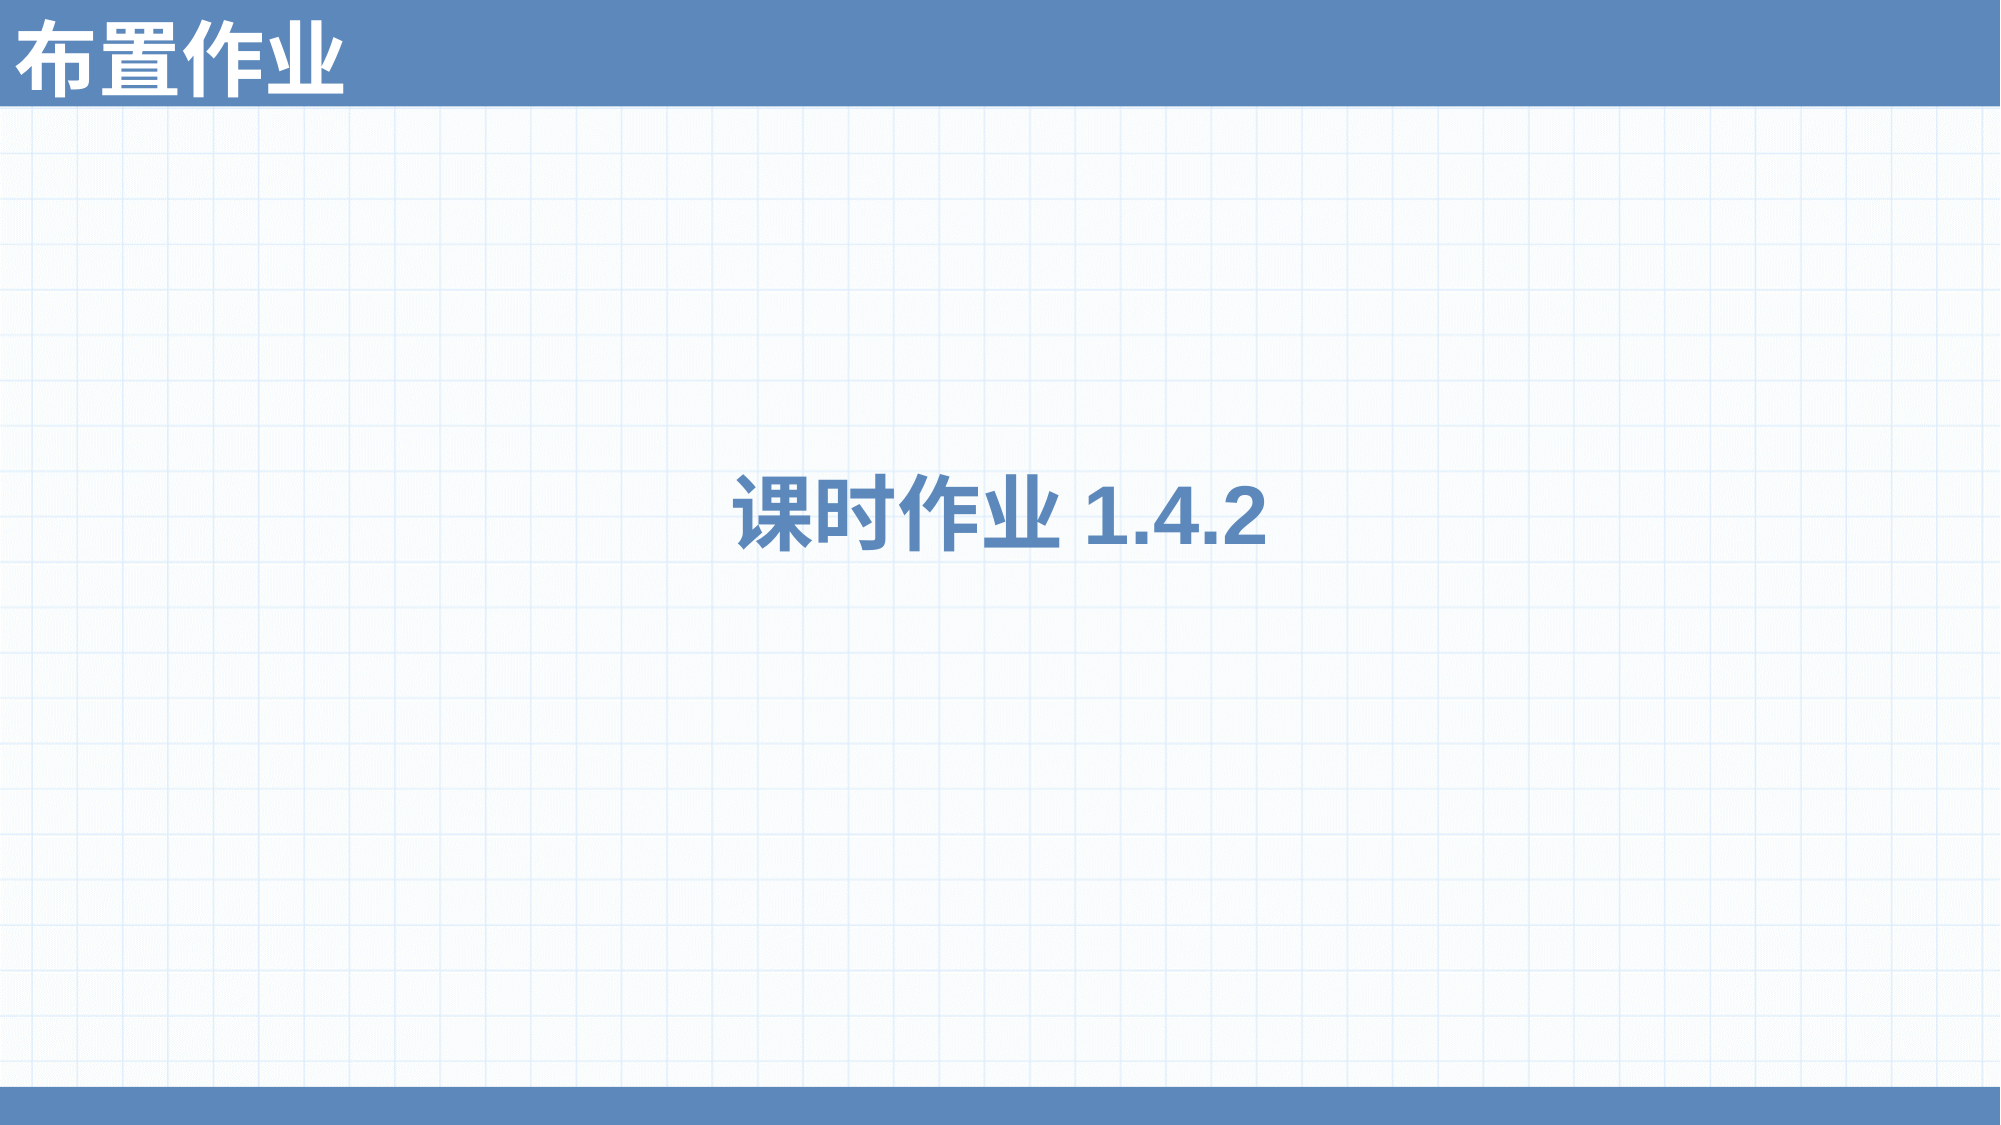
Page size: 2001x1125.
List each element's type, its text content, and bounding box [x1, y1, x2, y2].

text_box 布置作业 [0, 0, 372, 108]
picture [0, 0, 2001, 1125]
text_box 课时作业1.4.2 [500, 454, 1500, 569]
